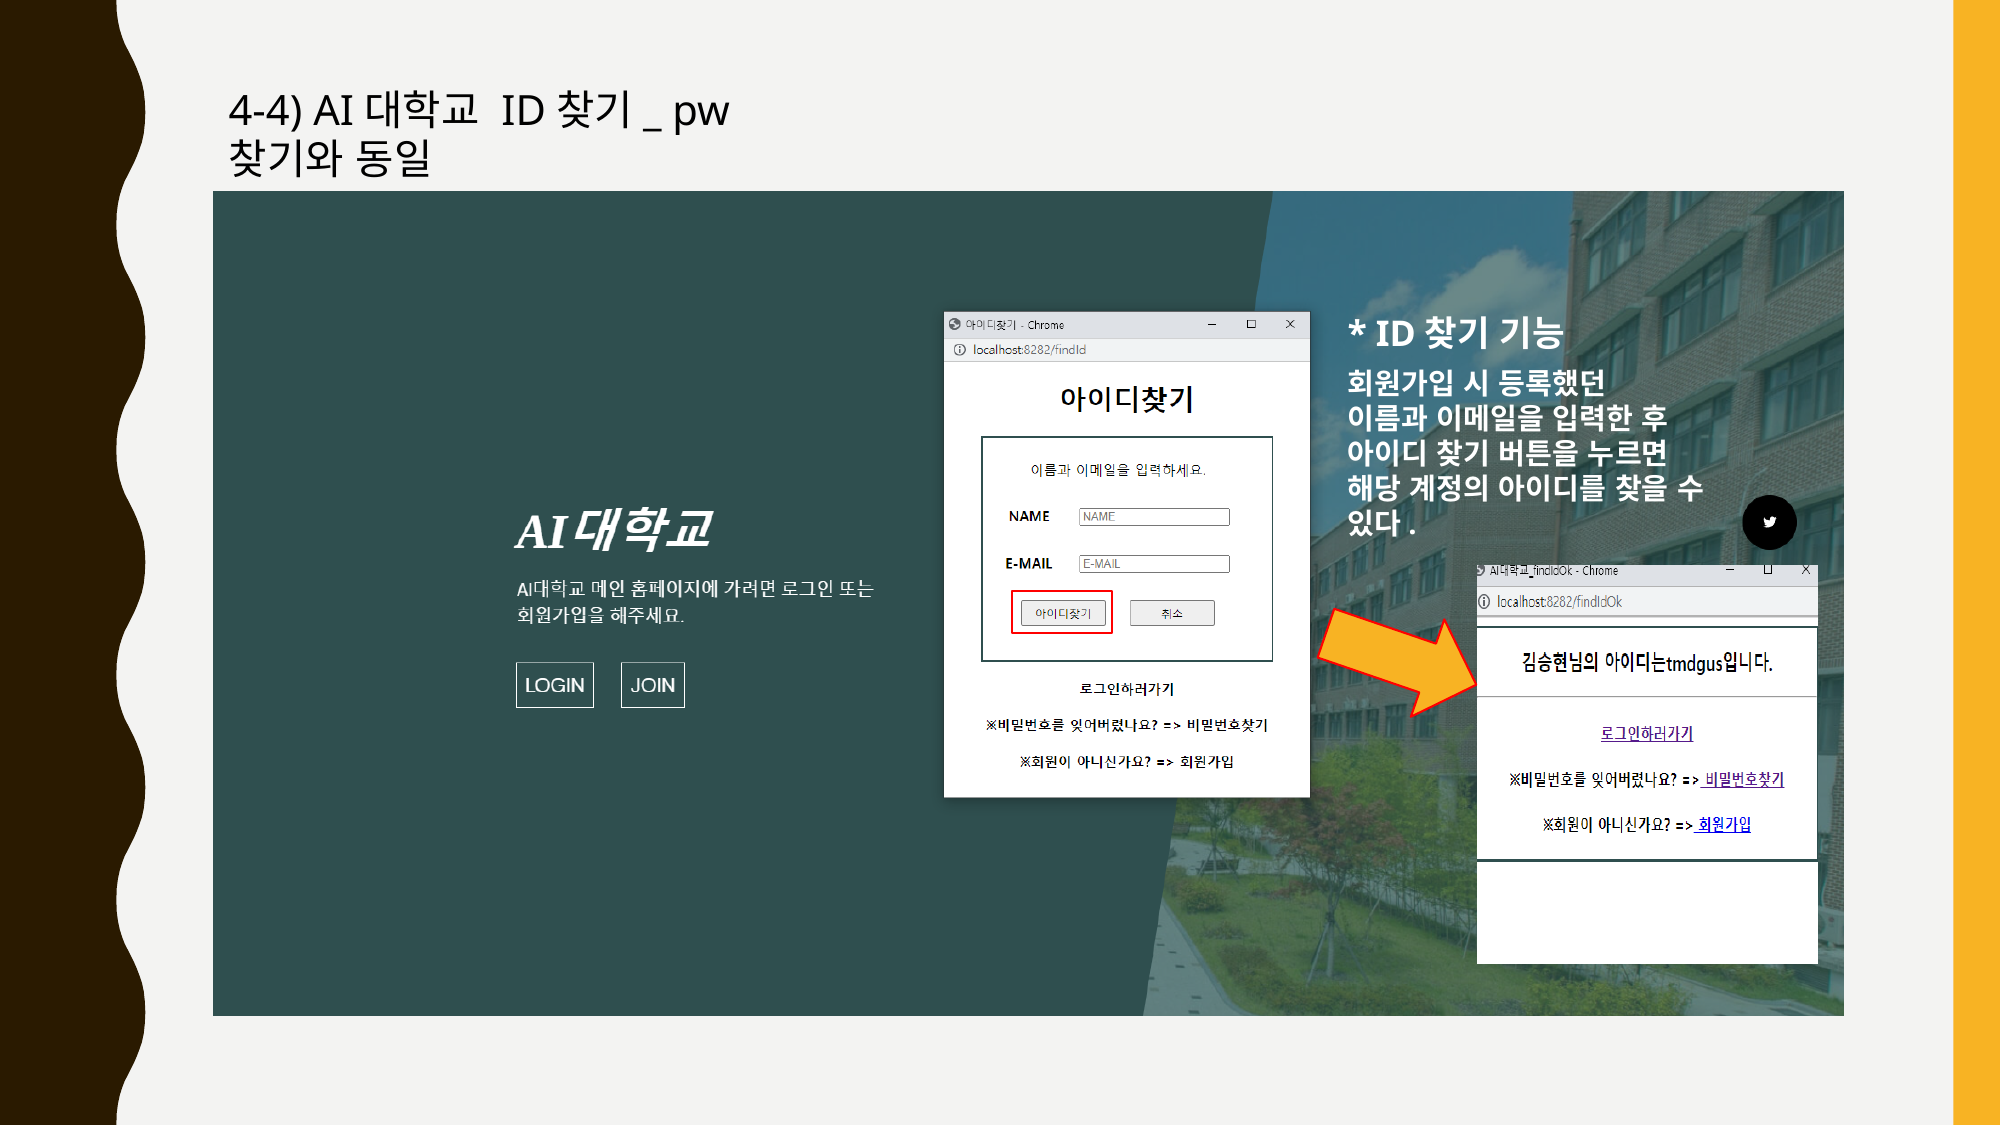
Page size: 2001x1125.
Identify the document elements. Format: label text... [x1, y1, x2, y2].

picture [213, 191, 1844, 1016]
text_box 4-4) AI대학교 ID찾기_ pw찾기와 동일 [213, 75, 859, 191]
